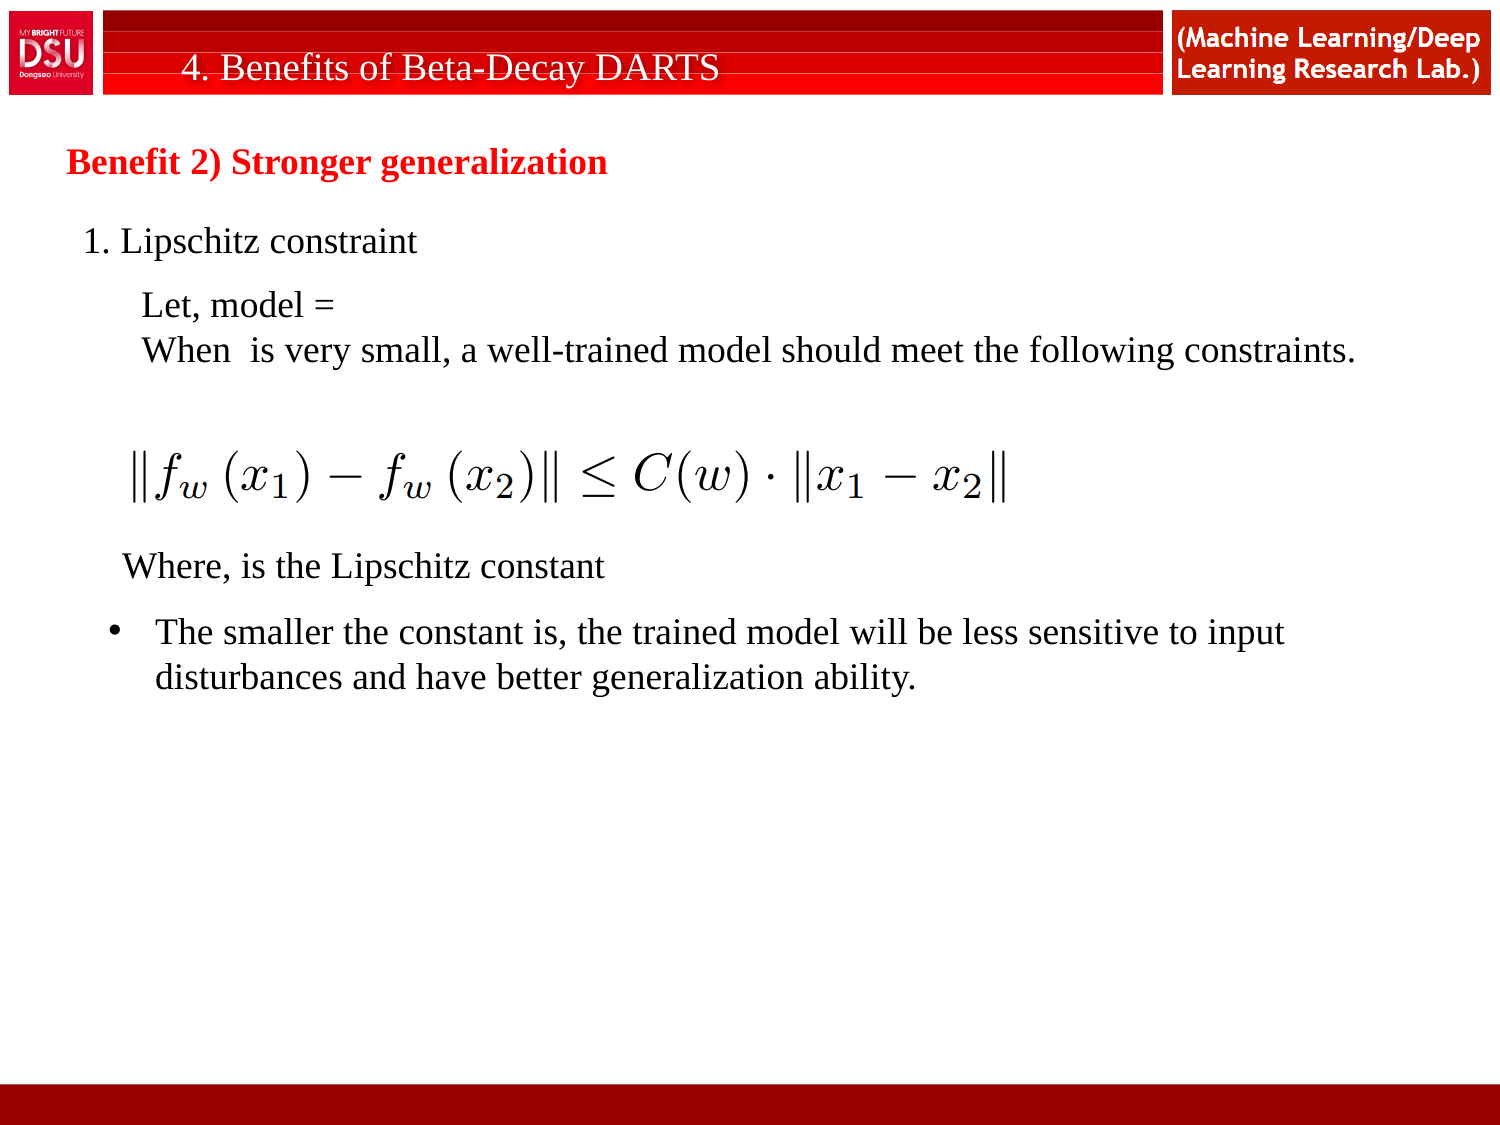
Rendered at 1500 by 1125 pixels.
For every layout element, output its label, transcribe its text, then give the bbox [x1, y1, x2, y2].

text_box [0, 2, 1500, 96]
picture [106, 421, 1030, 535]
text_box Benefit 2) Stronger generalization [51, 130, 1416, 190]
text_box The smaller the constant is, the trained model will be less sensitive to input disturbances and have better generalization ability. [93, 599, 1458, 704]
text_box [0, 1082, 1500, 1125]
text_box 1. Lipschitz constraint [68, 208, 1432, 269]
